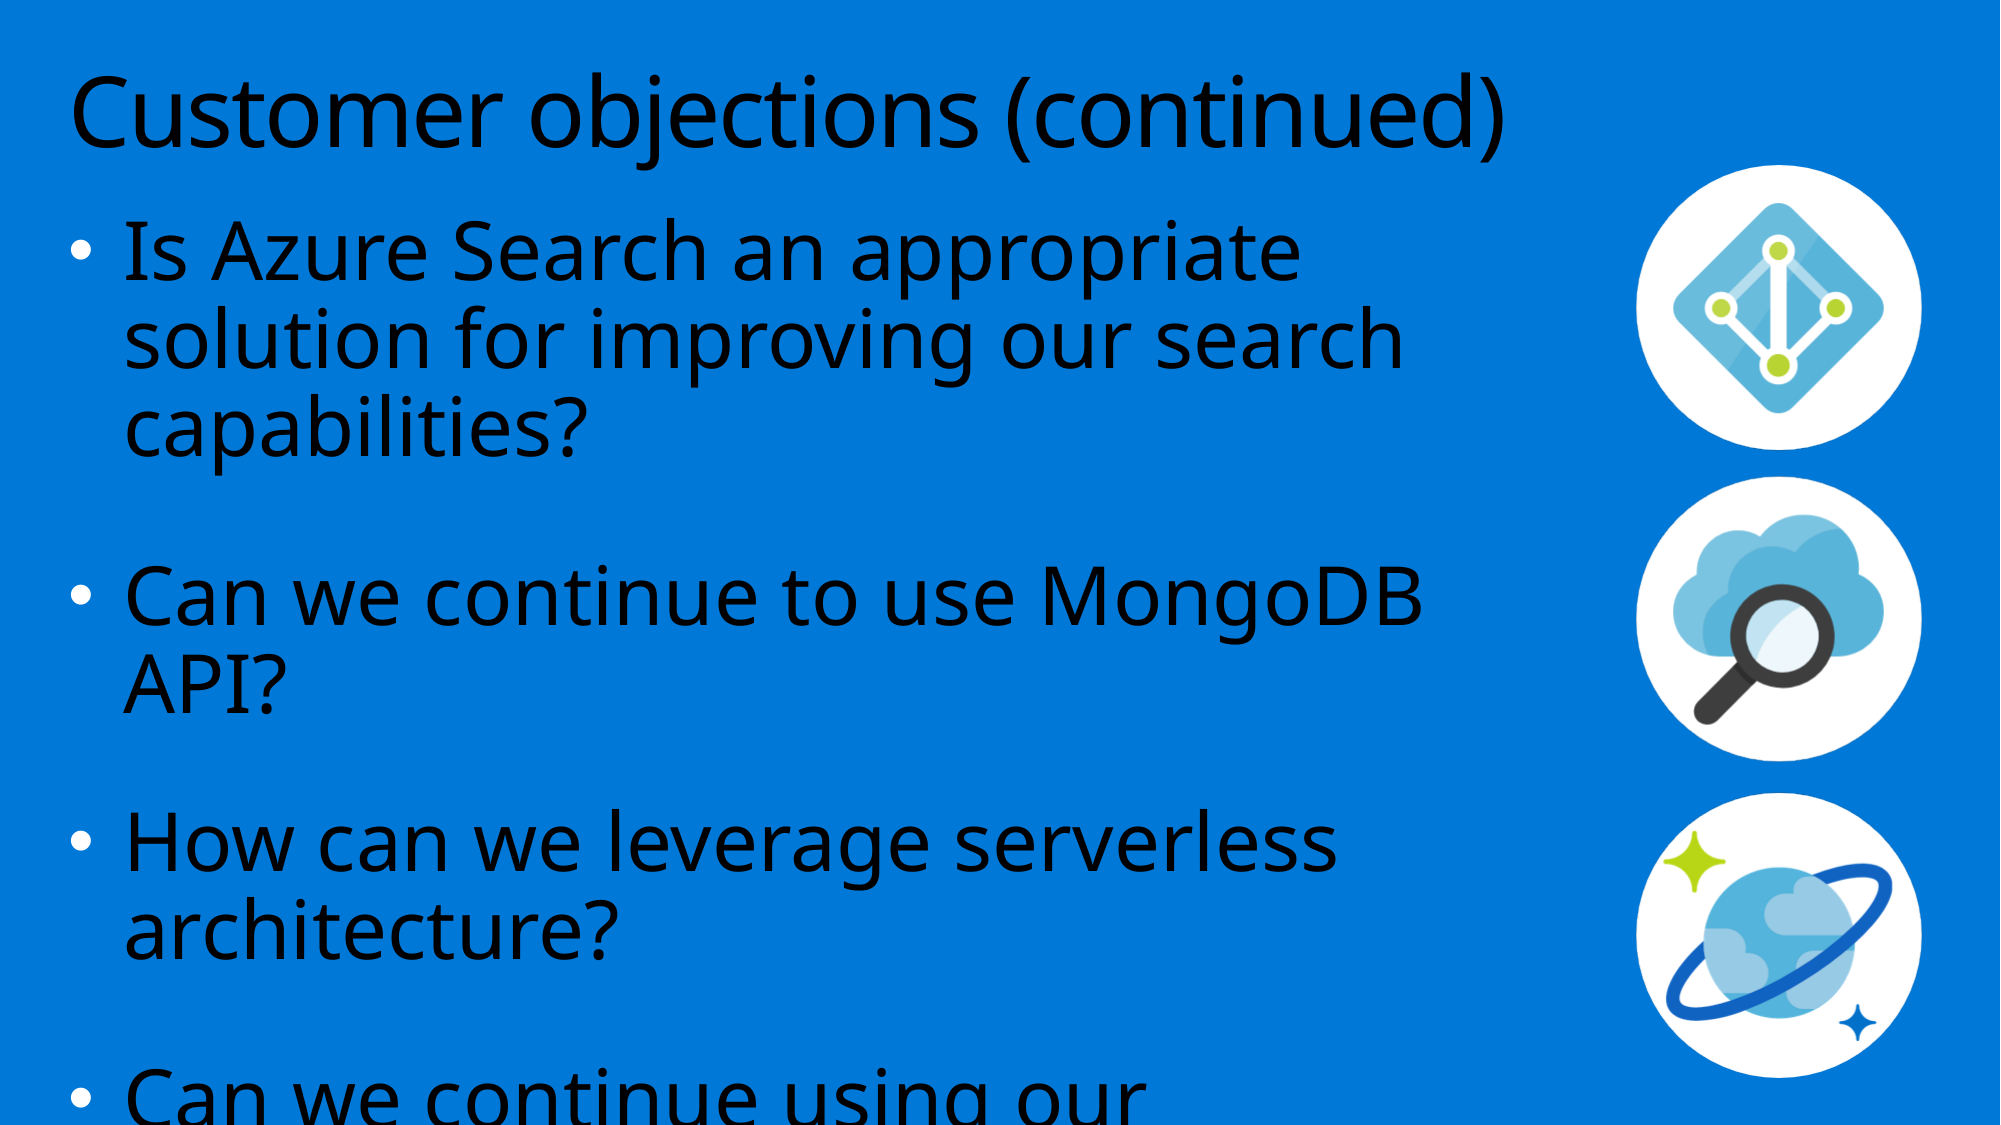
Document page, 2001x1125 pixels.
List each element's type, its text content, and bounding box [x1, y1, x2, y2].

picture [1577, 165, 1979, 1078]
list Is Azure Search an appropriate solution for improving our search capabilities? Can we continue to use MongoDB API? How can we leverage serverless architecture? Can we continue using our development tools, or is VS Code a better option? [44, 195, 1577, 1009]
title Customer objections (continued) [44, 47, 1957, 195]
